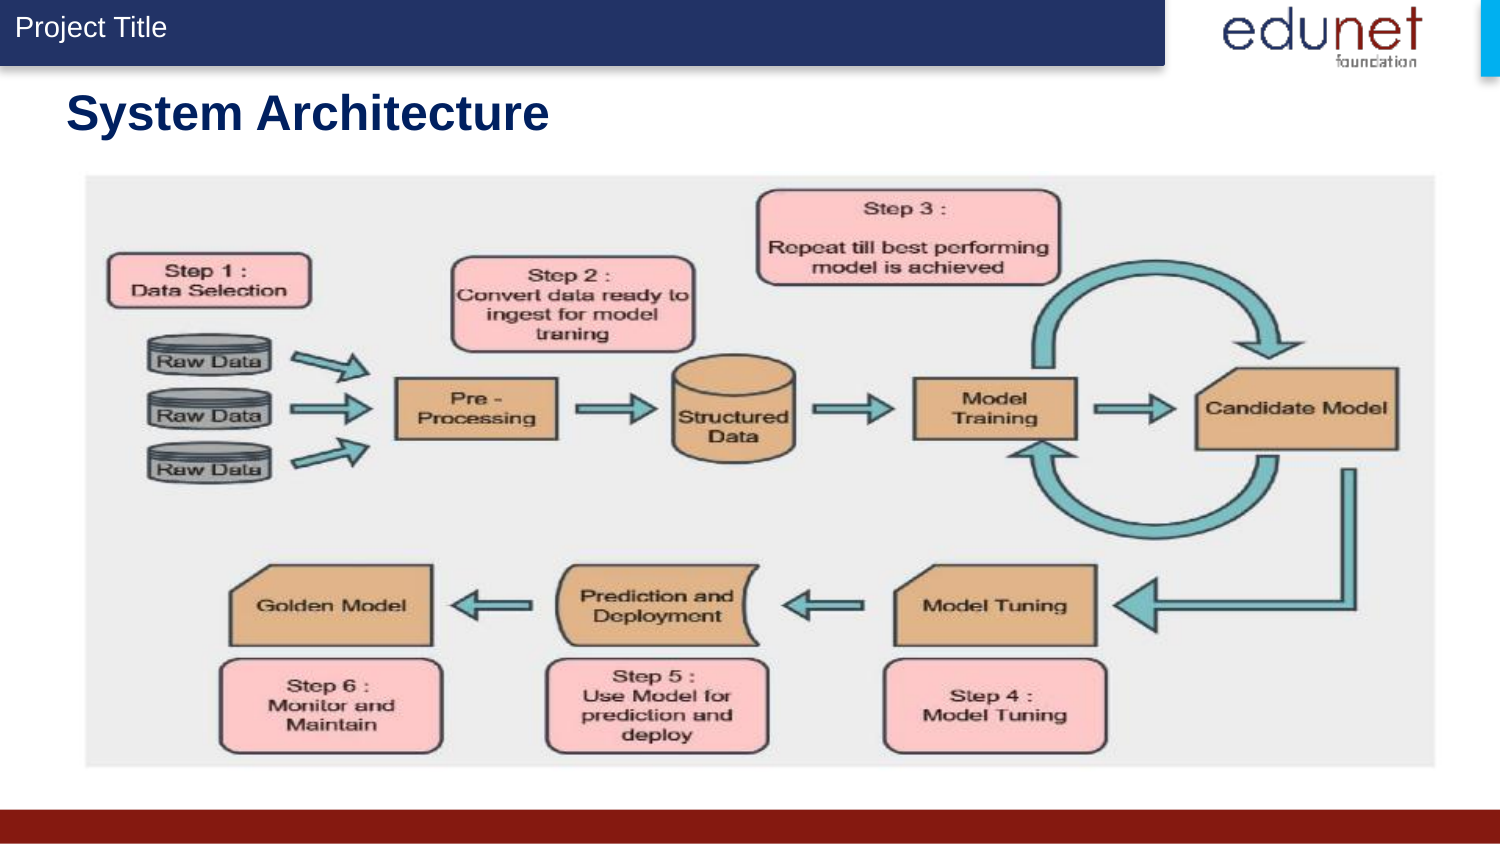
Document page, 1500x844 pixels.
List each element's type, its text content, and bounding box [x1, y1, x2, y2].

title System Architecture [51, 72, 1449, 229]
picture [1219, 4, 1424, 72]
picture [78, 171, 1443, 772]
